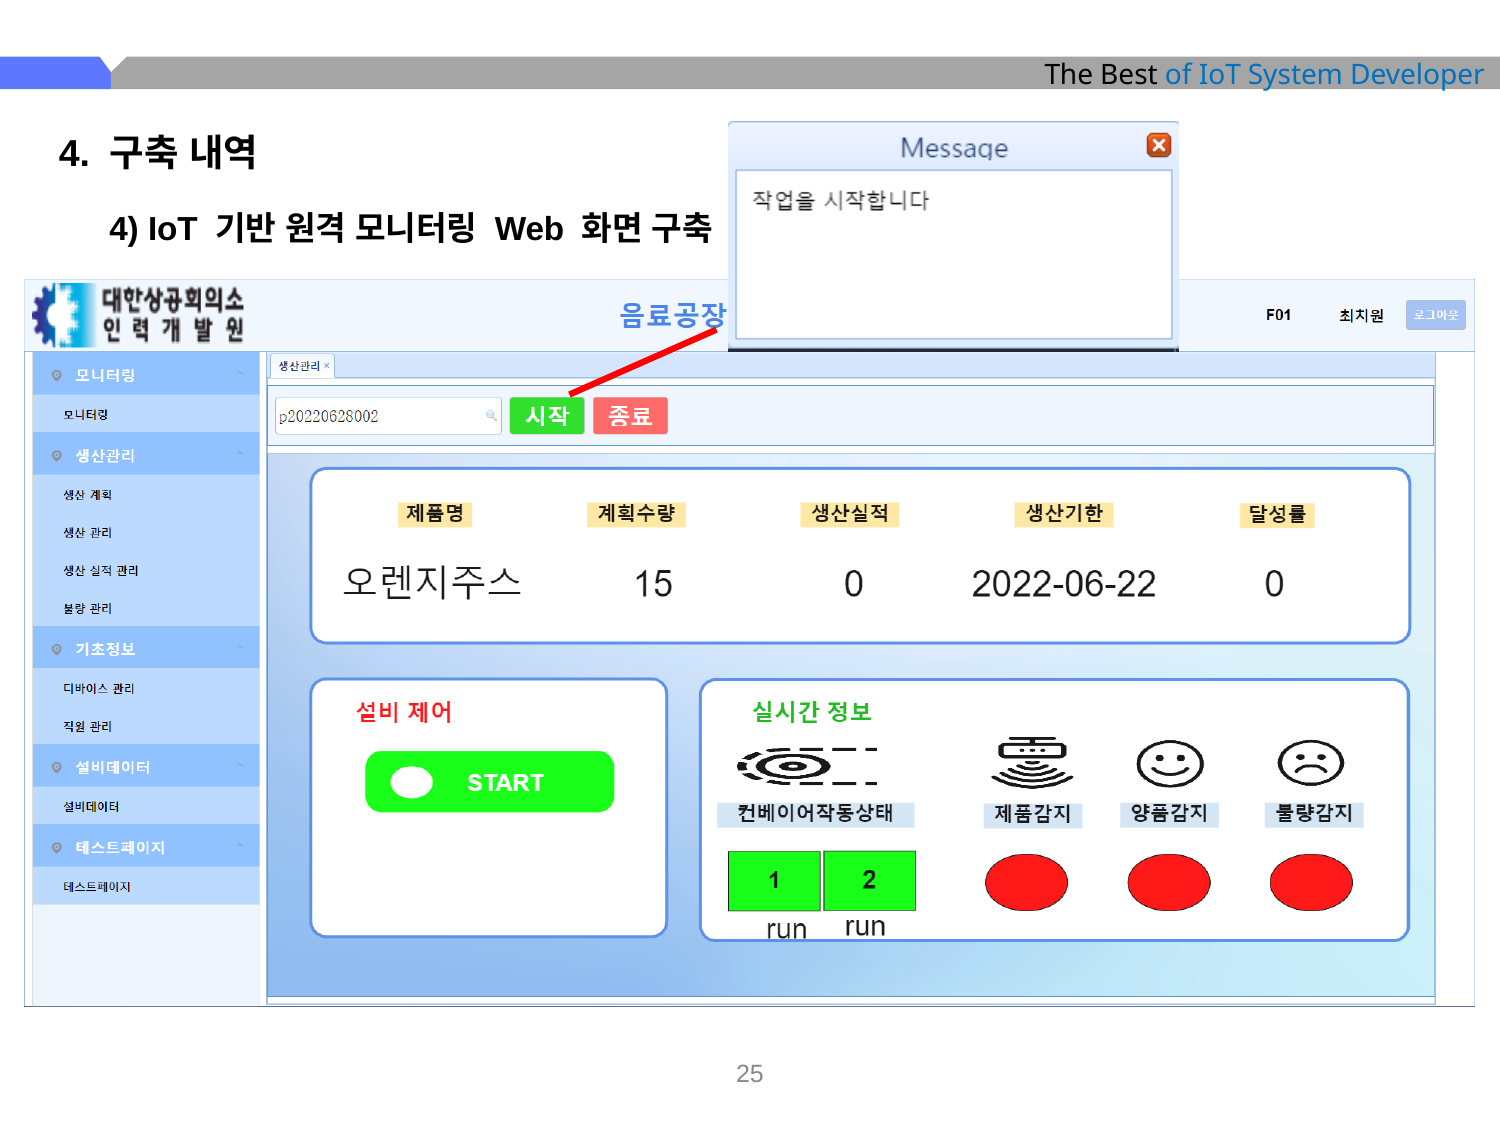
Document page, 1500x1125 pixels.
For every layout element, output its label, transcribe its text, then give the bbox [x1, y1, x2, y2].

text_box 4. 구축 내역 [43, 121, 279, 182]
slide_number ‹#› [581, 1042, 919, 1103]
picture [24, 121, 1476, 1007]
text_box 4) IoT 기반 원격 모니터링 Web 화면 구축 [94, 199, 723, 255]
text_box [569, 329, 717, 395]
